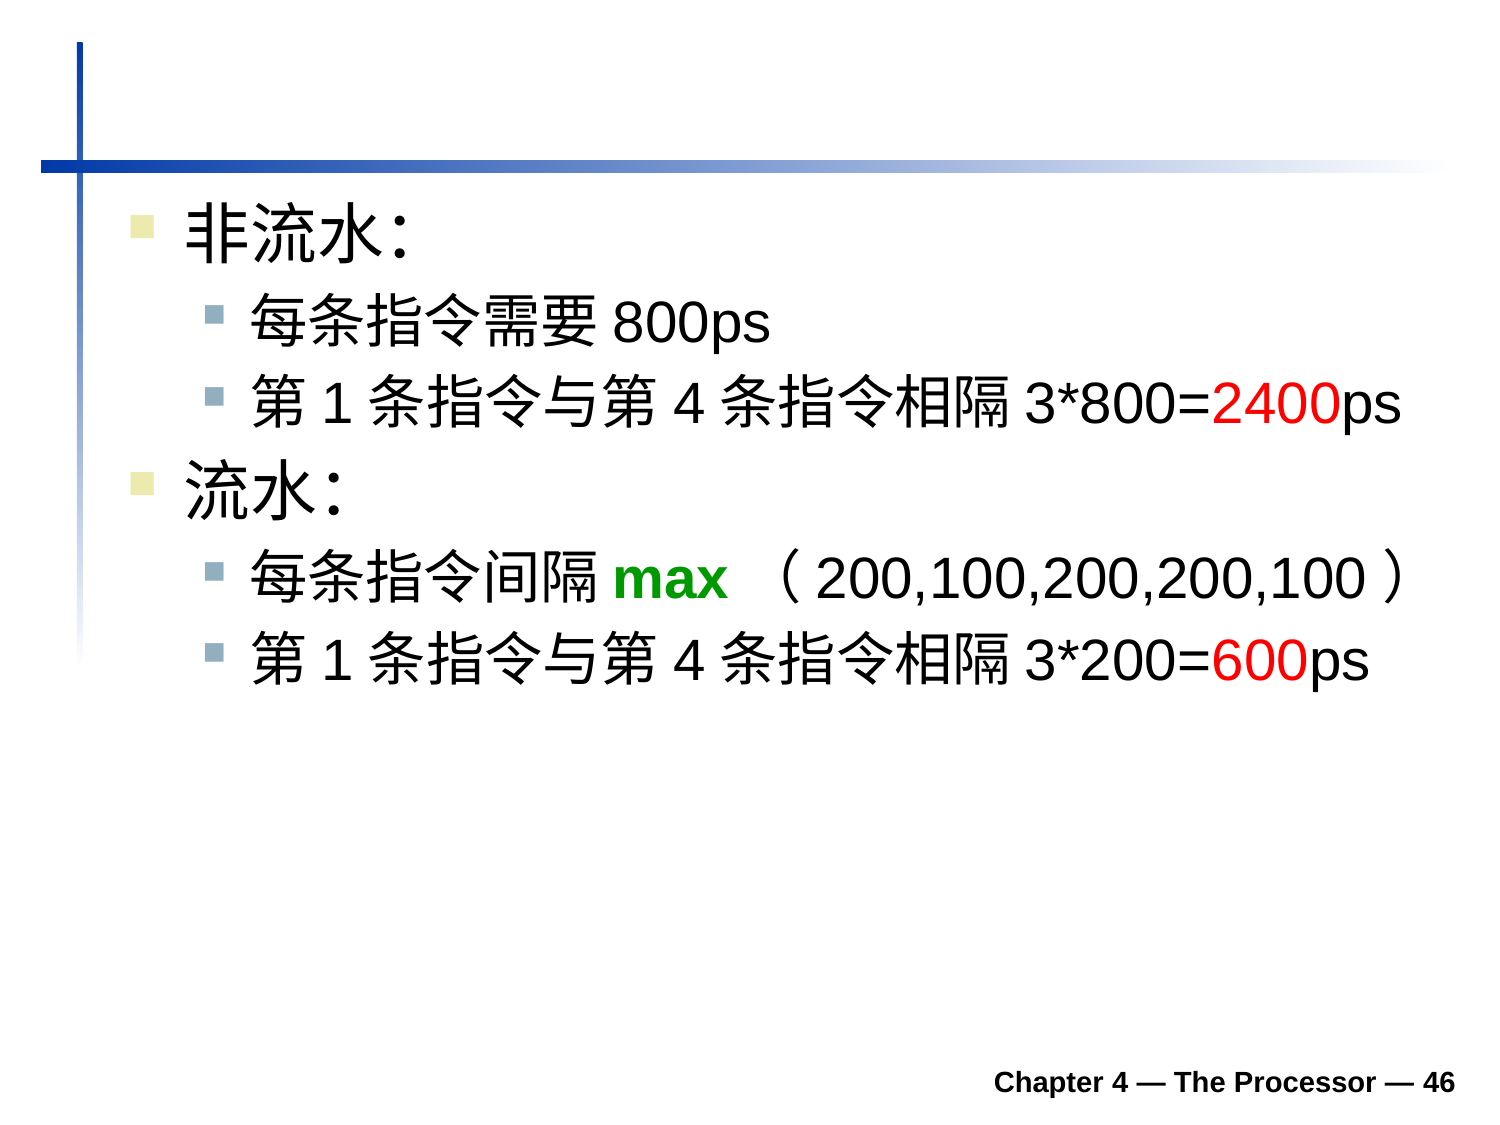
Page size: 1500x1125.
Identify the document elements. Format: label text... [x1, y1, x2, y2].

footer Chapter 4 — The Processor — [277, 1046, 1471, 1106]
list 非流水： 每条指令需要800ps 第1条指令与第4条指令相隔3*800=2400ps 流水： 每条指令间隔max（200,100,200,200,100） 第1条指令与第4条指令相隔3*200=600ps [112, 184, 1469, 1024]
